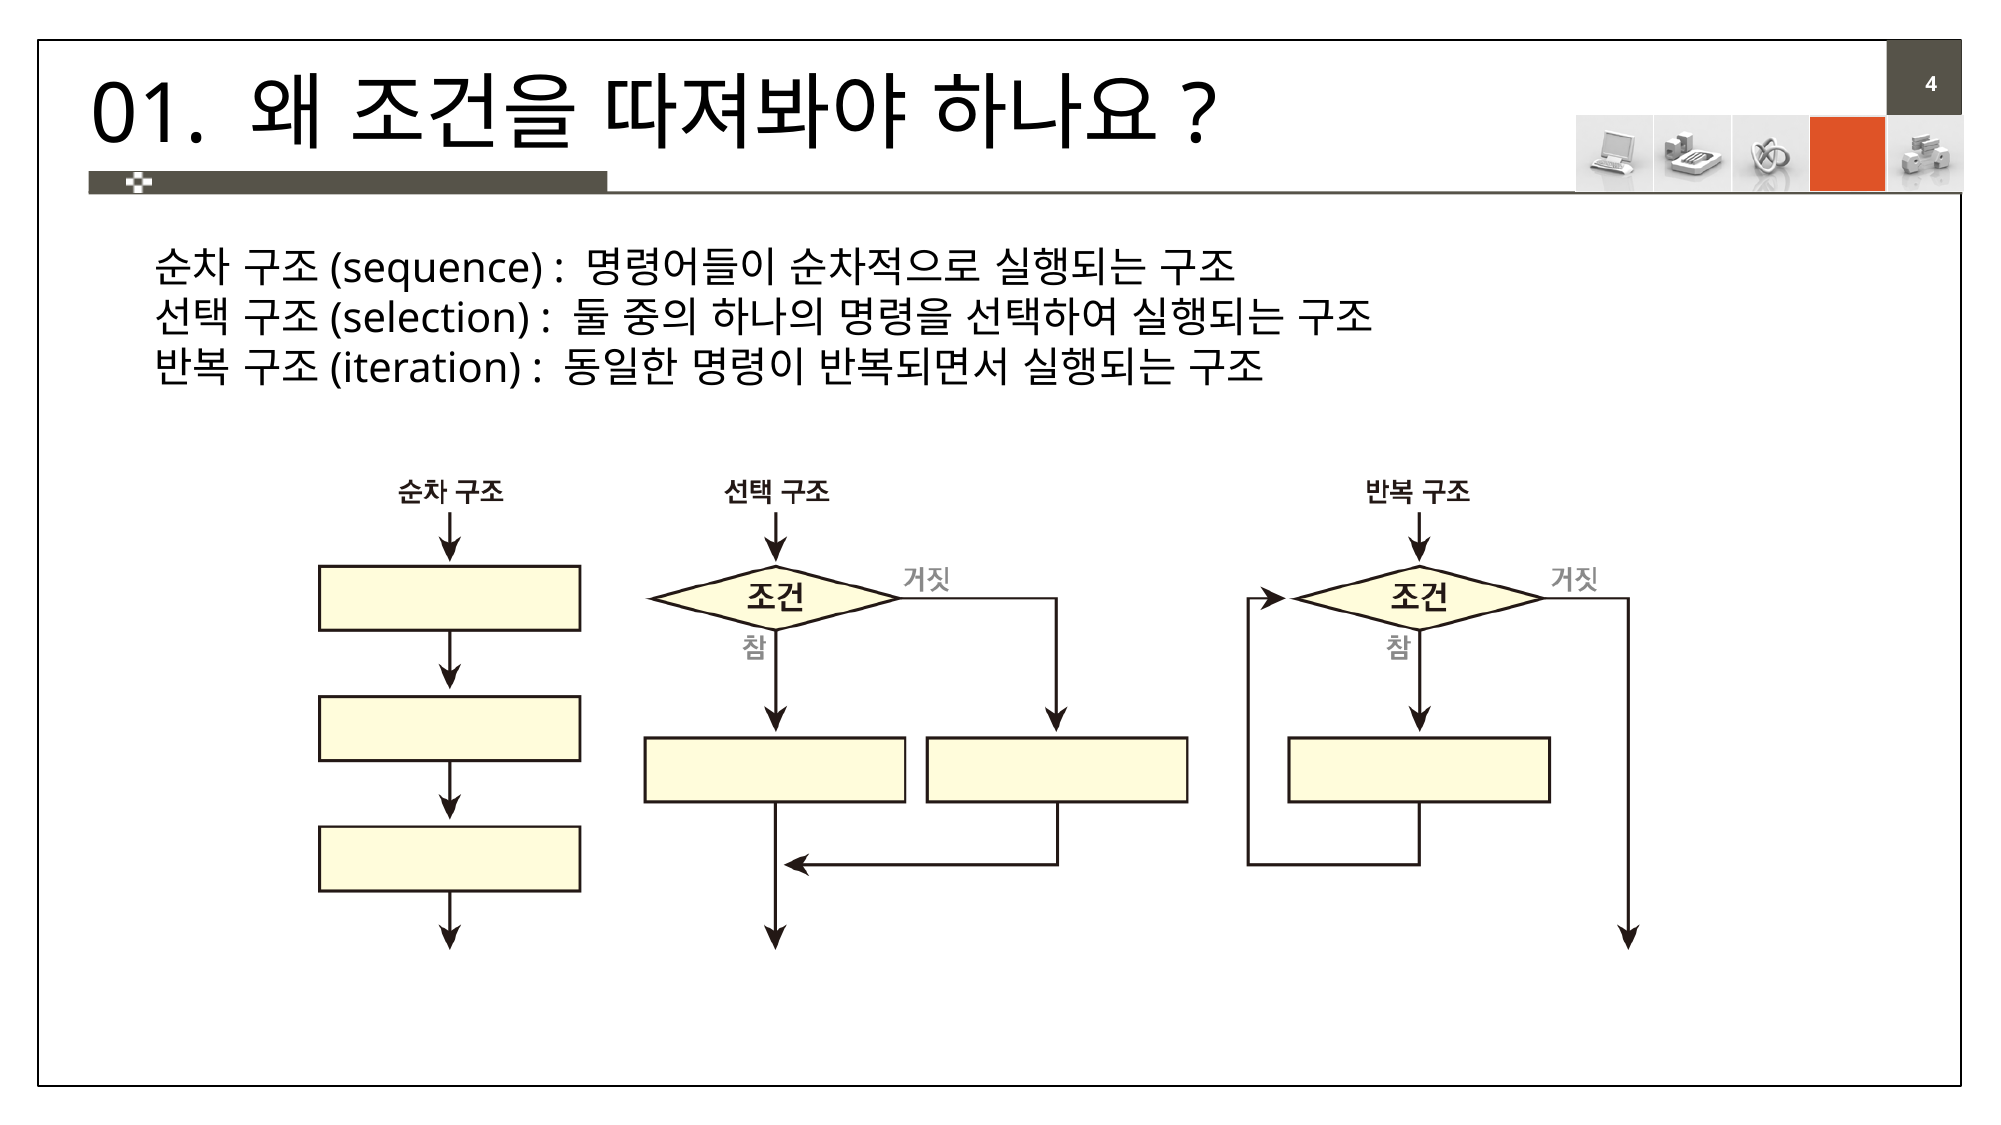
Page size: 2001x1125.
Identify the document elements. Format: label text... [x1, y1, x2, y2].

title 01. 왜 조건을 따져봐야 하나요? [76, 62, 1808, 208]
picture [215, 441, 1707, 1029]
picture [1808, 114, 1964, 192]
text_box 순차 구조(sequence) : 명령어들이 순차적으로 실행되는 구조 선택 구조(selection) : 둘 중의 하나의 명령을 선택하여 실행되는 구조 반복 구조(iteration) : 동일한 명령이 반복되면서 실행되는 구조 [117, 233, 1808, 398]
